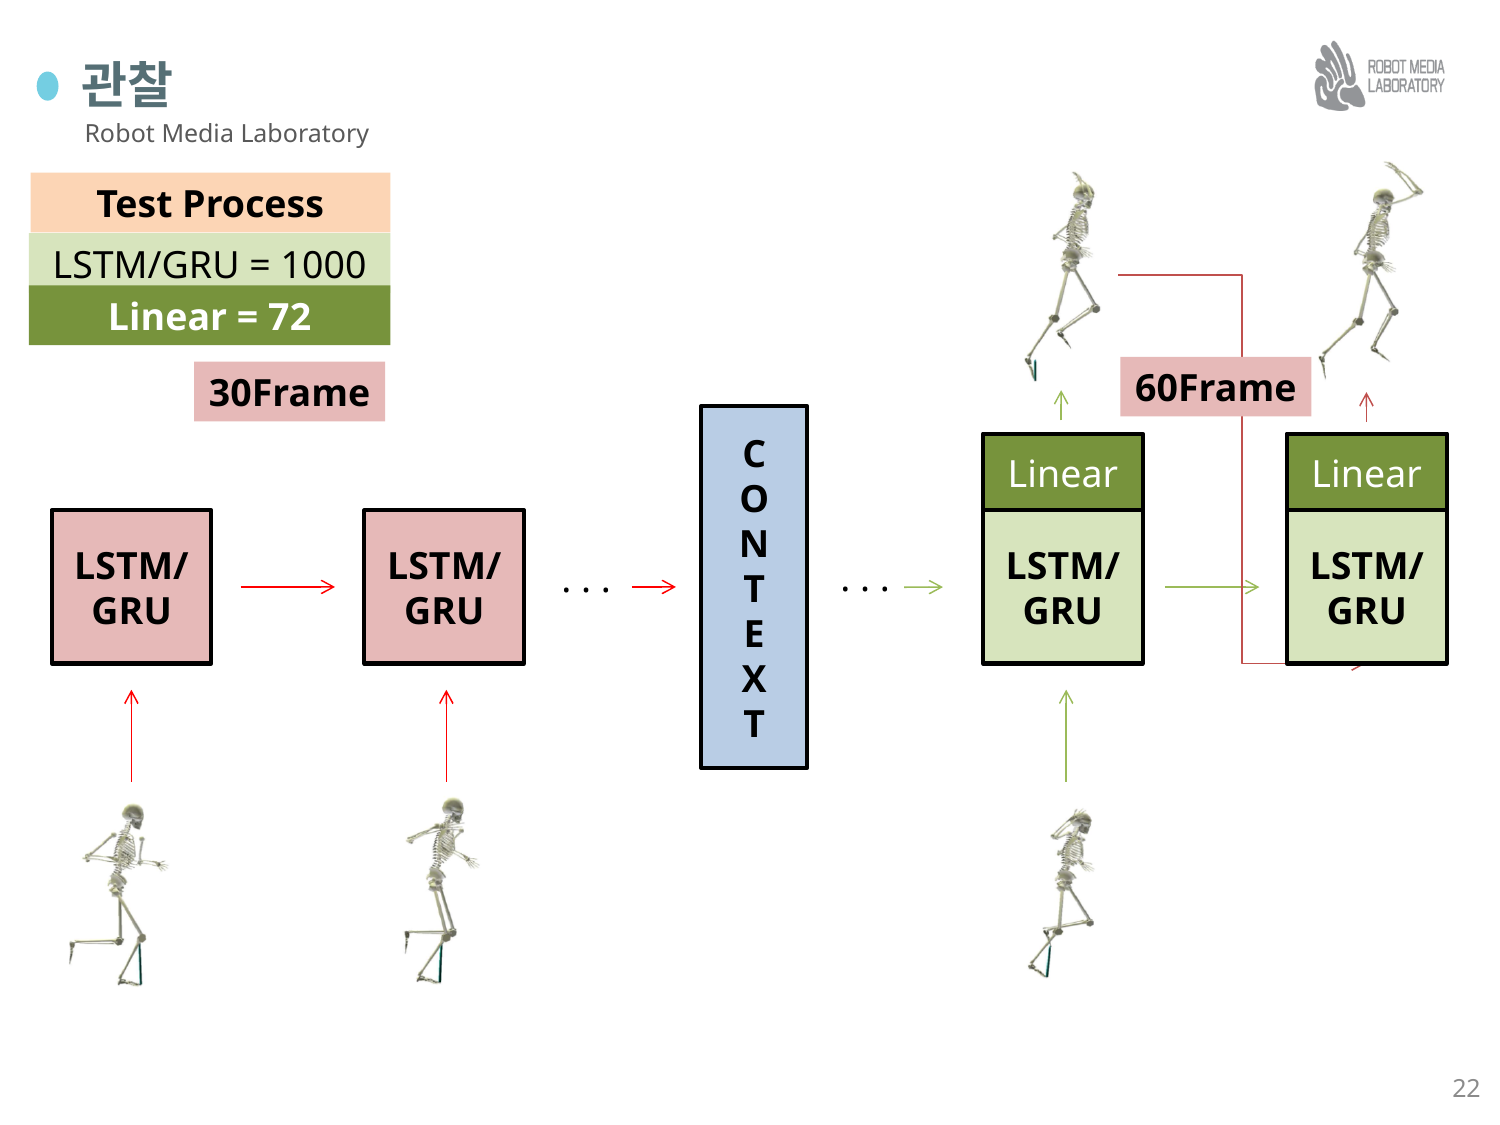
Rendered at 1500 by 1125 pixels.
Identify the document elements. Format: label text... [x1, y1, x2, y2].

text_box C O N T E X T [699, 404, 809, 770]
text_box Linear = 72 [28, 285, 391, 346]
text_box LSTM/GRU [1369, 508, 1449, 666]
text_box LSTM/GRU [50, 508, 213, 666]
slide_number 22 [1145, 1059, 1496, 1120]
picture [1316, 158, 1426, 393]
picture [1017, 798, 1115, 983]
picture [1015, 162, 1119, 388]
picture [56, 787, 176, 991]
picture [1307, 34, 1451, 119]
text_box Linear [981, 432, 1112, 512]
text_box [1117, 274, 1366, 664]
picture [394, 787, 486, 985]
text_box 30Frame [194, 361, 386, 422]
text_box LSTM/GRU = 1000 [28, 233, 391, 285]
text_box LSTM/GRU [981, 512, 1113, 666]
text_box . . . [546, 547, 646, 608]
text_box Linear [1370, 432, 1449, 508]
text_box LSTM/GRU [362, 508, 526, 666]
text_box . . . [825, 547, 925, 607]
text_box Test Process [30, 172, 391, 233]
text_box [36, 45, 981, 154]
